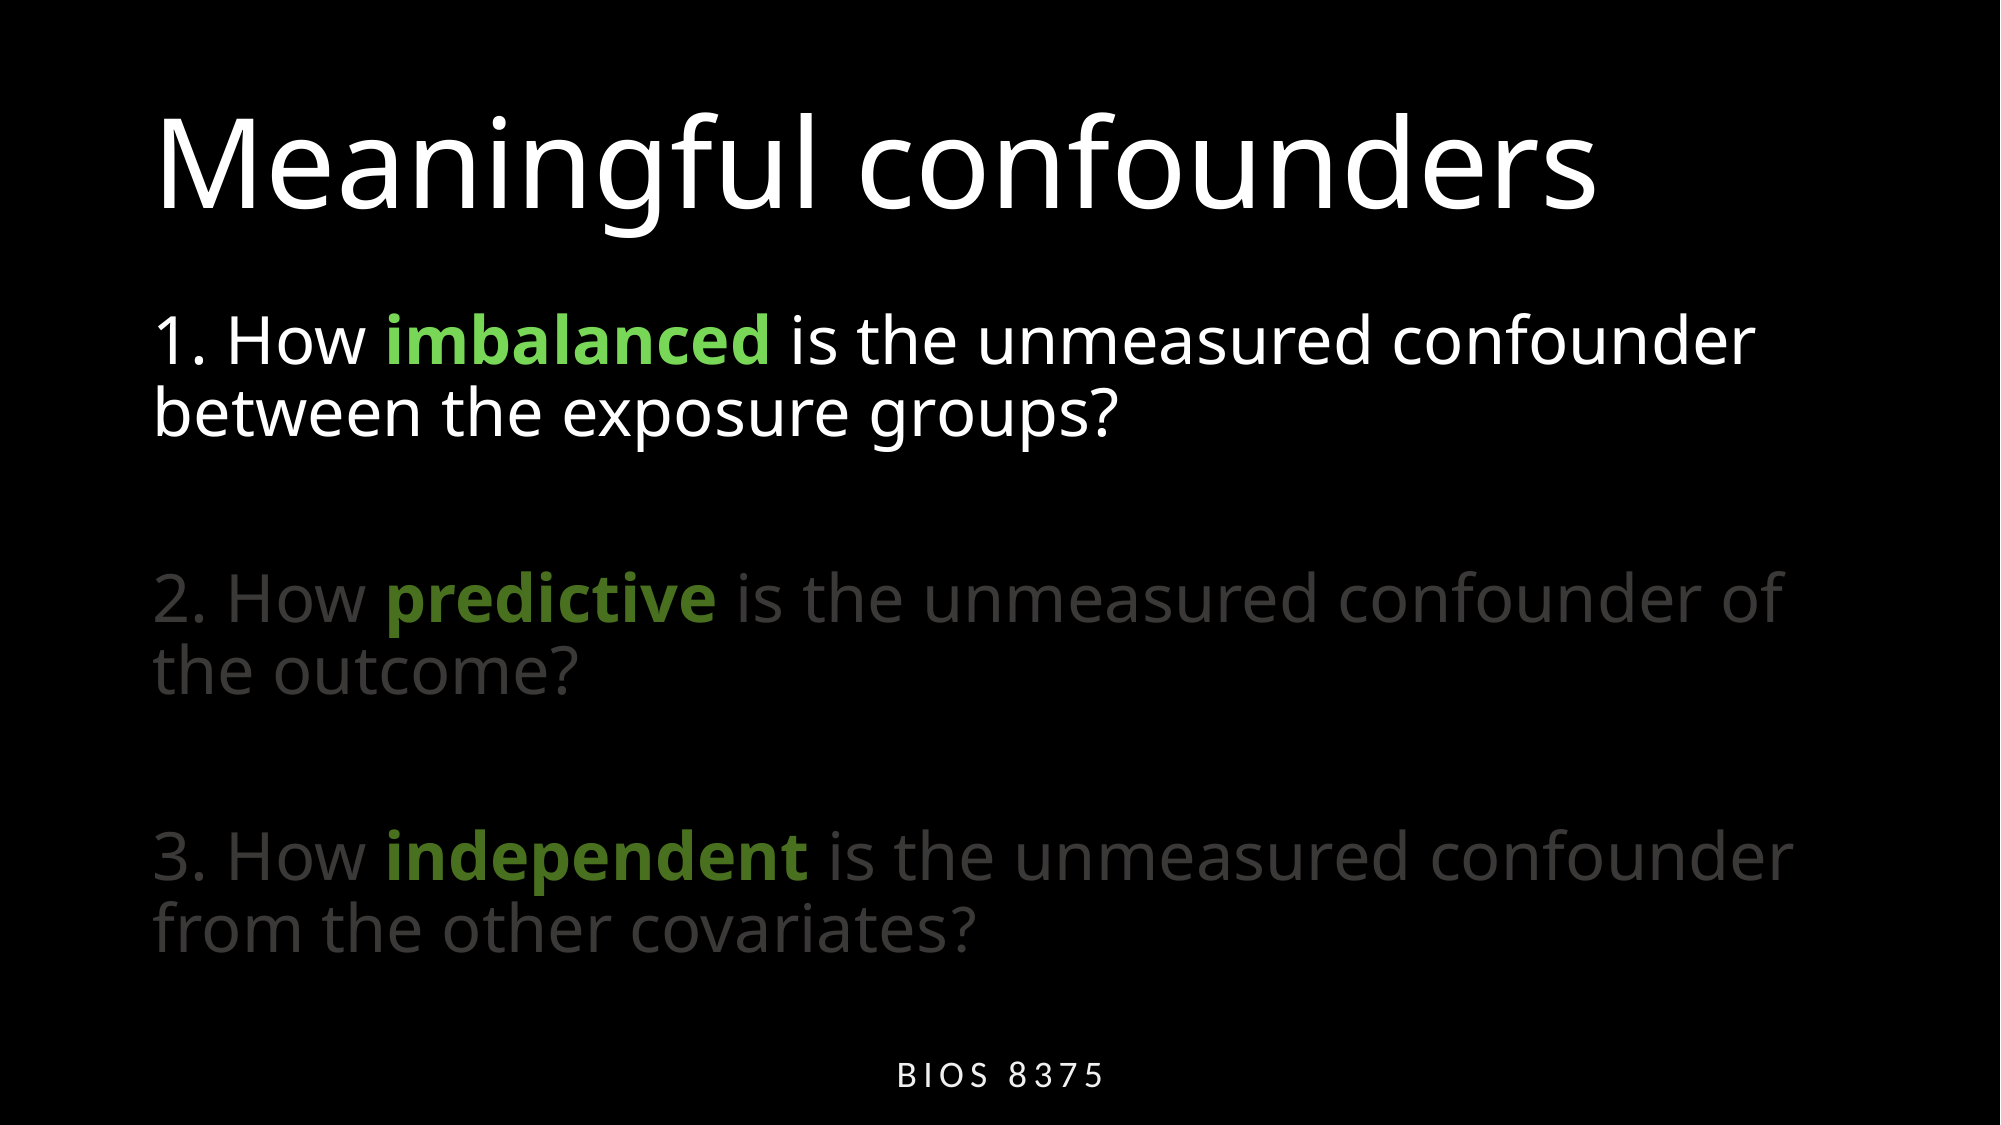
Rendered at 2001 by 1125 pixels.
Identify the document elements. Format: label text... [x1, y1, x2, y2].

title Meaningful confounders [137, 59, 1863, 278]
list 1. How imbalanced is the unmeasured confounder between the exposure groups? 2. How predictive is the unmeasured confounder of the outcome? 3. How independent is the unmeasured confounder from the other covariates? [137, 299, 1863, 1014]
